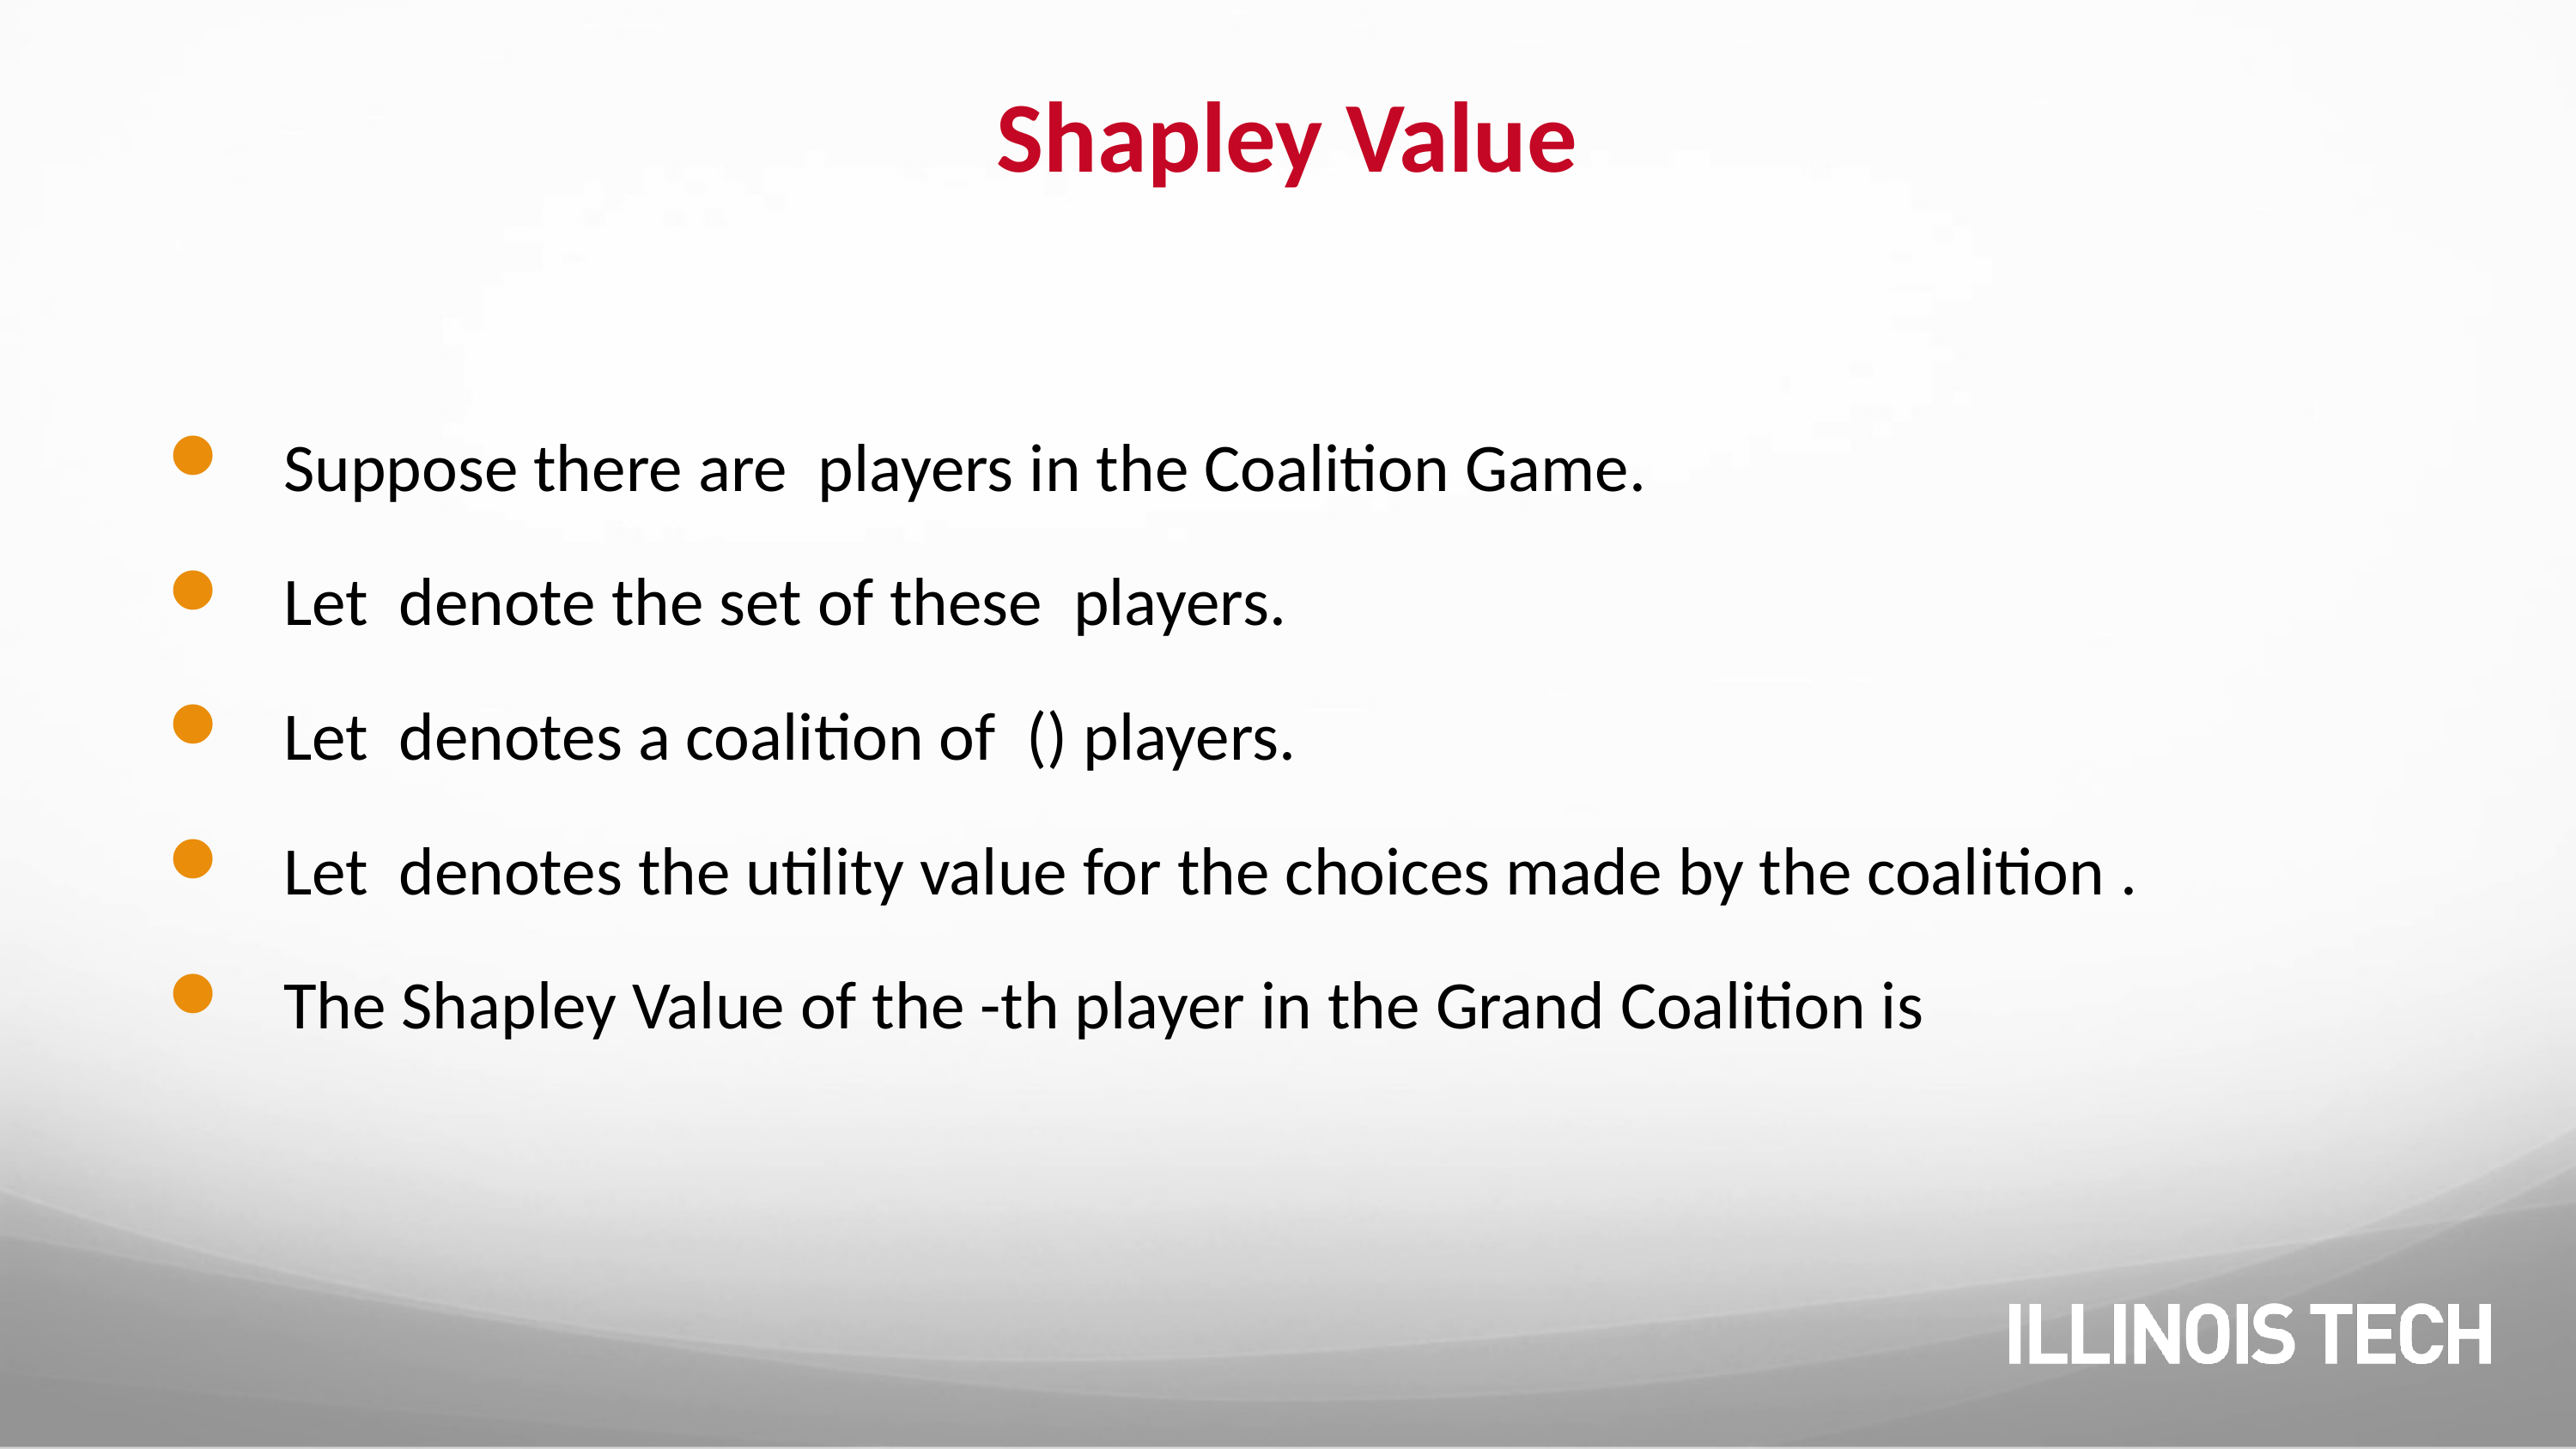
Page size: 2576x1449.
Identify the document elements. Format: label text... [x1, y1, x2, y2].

picture [0, 0, 2576, 1449]
title Shapley Value [155, 22, 2421, 241]
